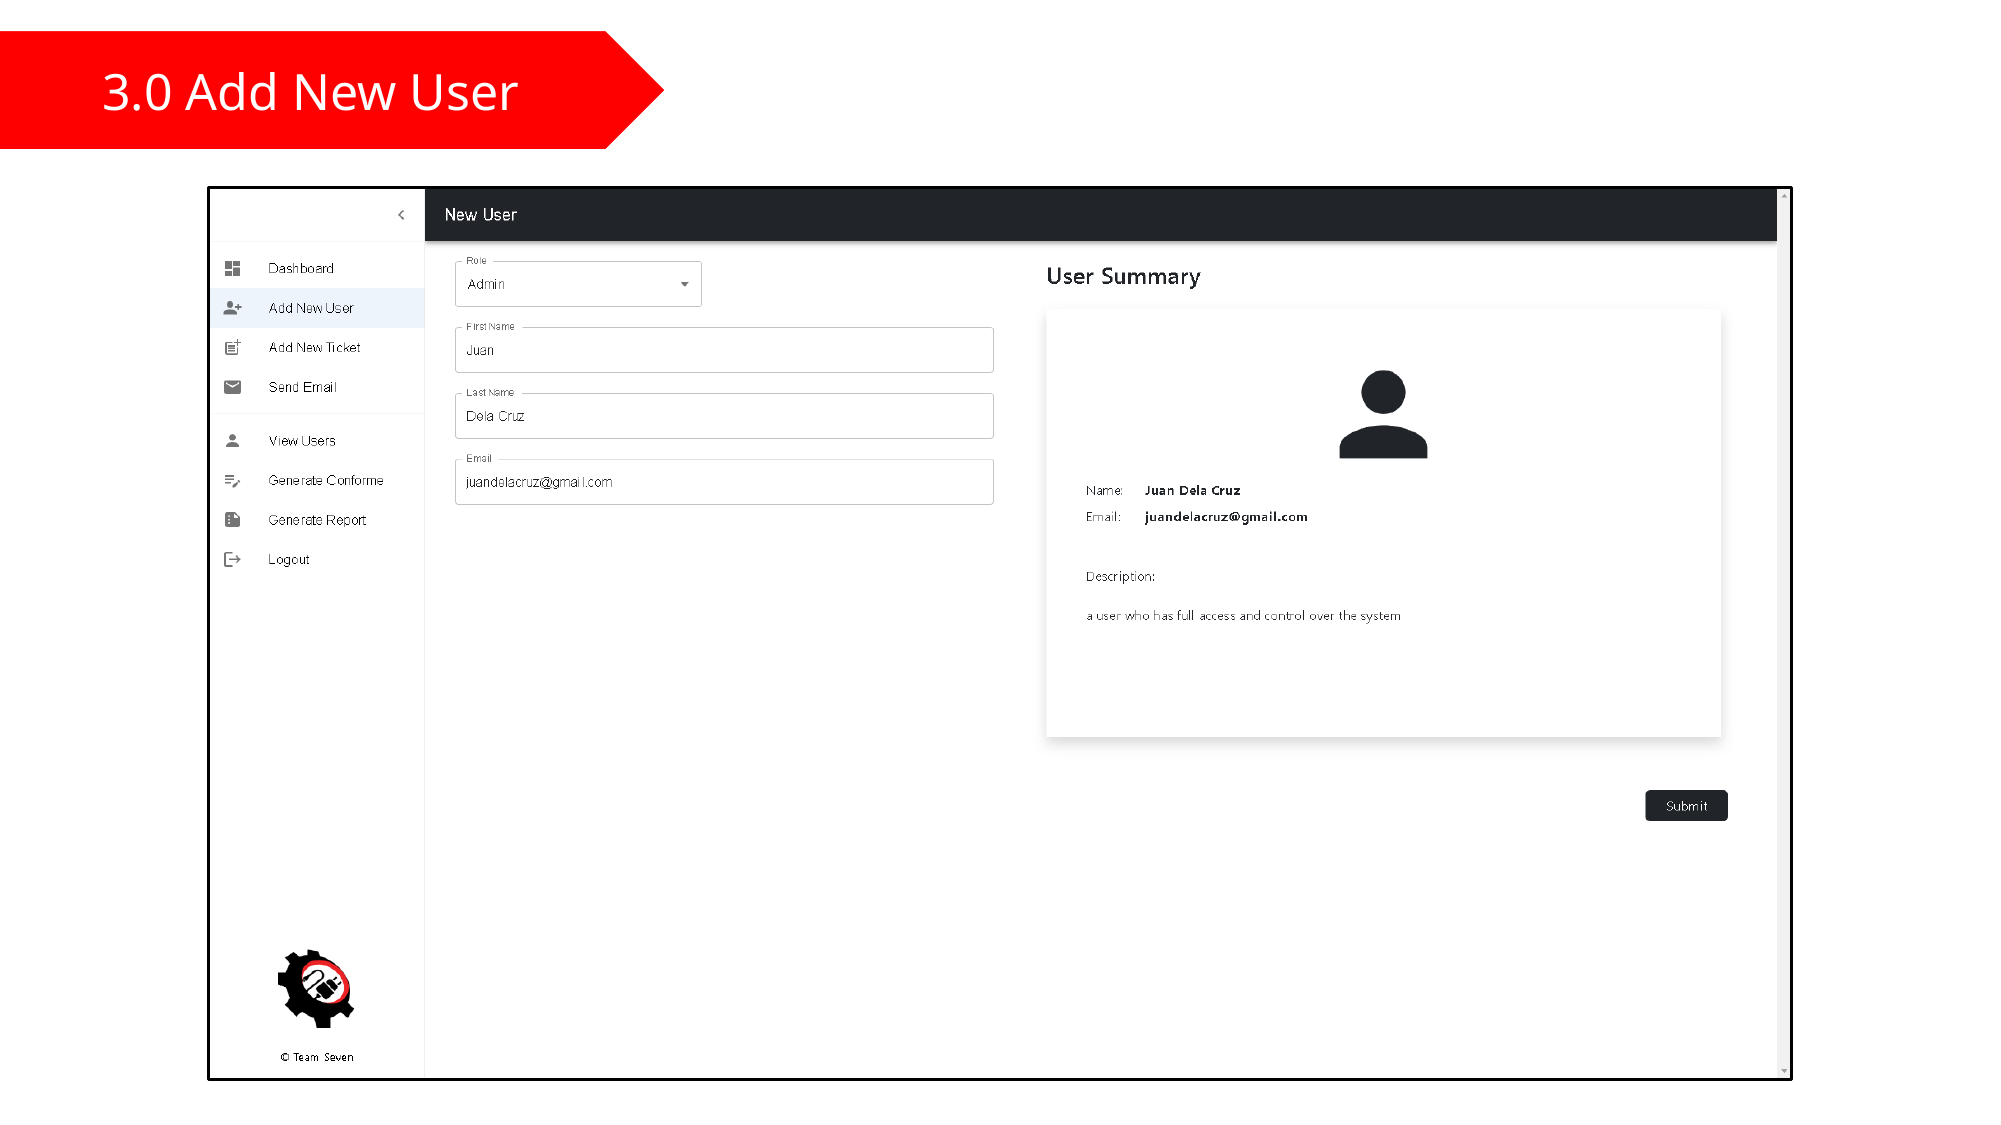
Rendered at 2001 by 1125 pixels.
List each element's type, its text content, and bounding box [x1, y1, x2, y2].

picture [209, 188, 1791, 1078]
text_box 3.0 Add New User [0, 30, 666, 150]
